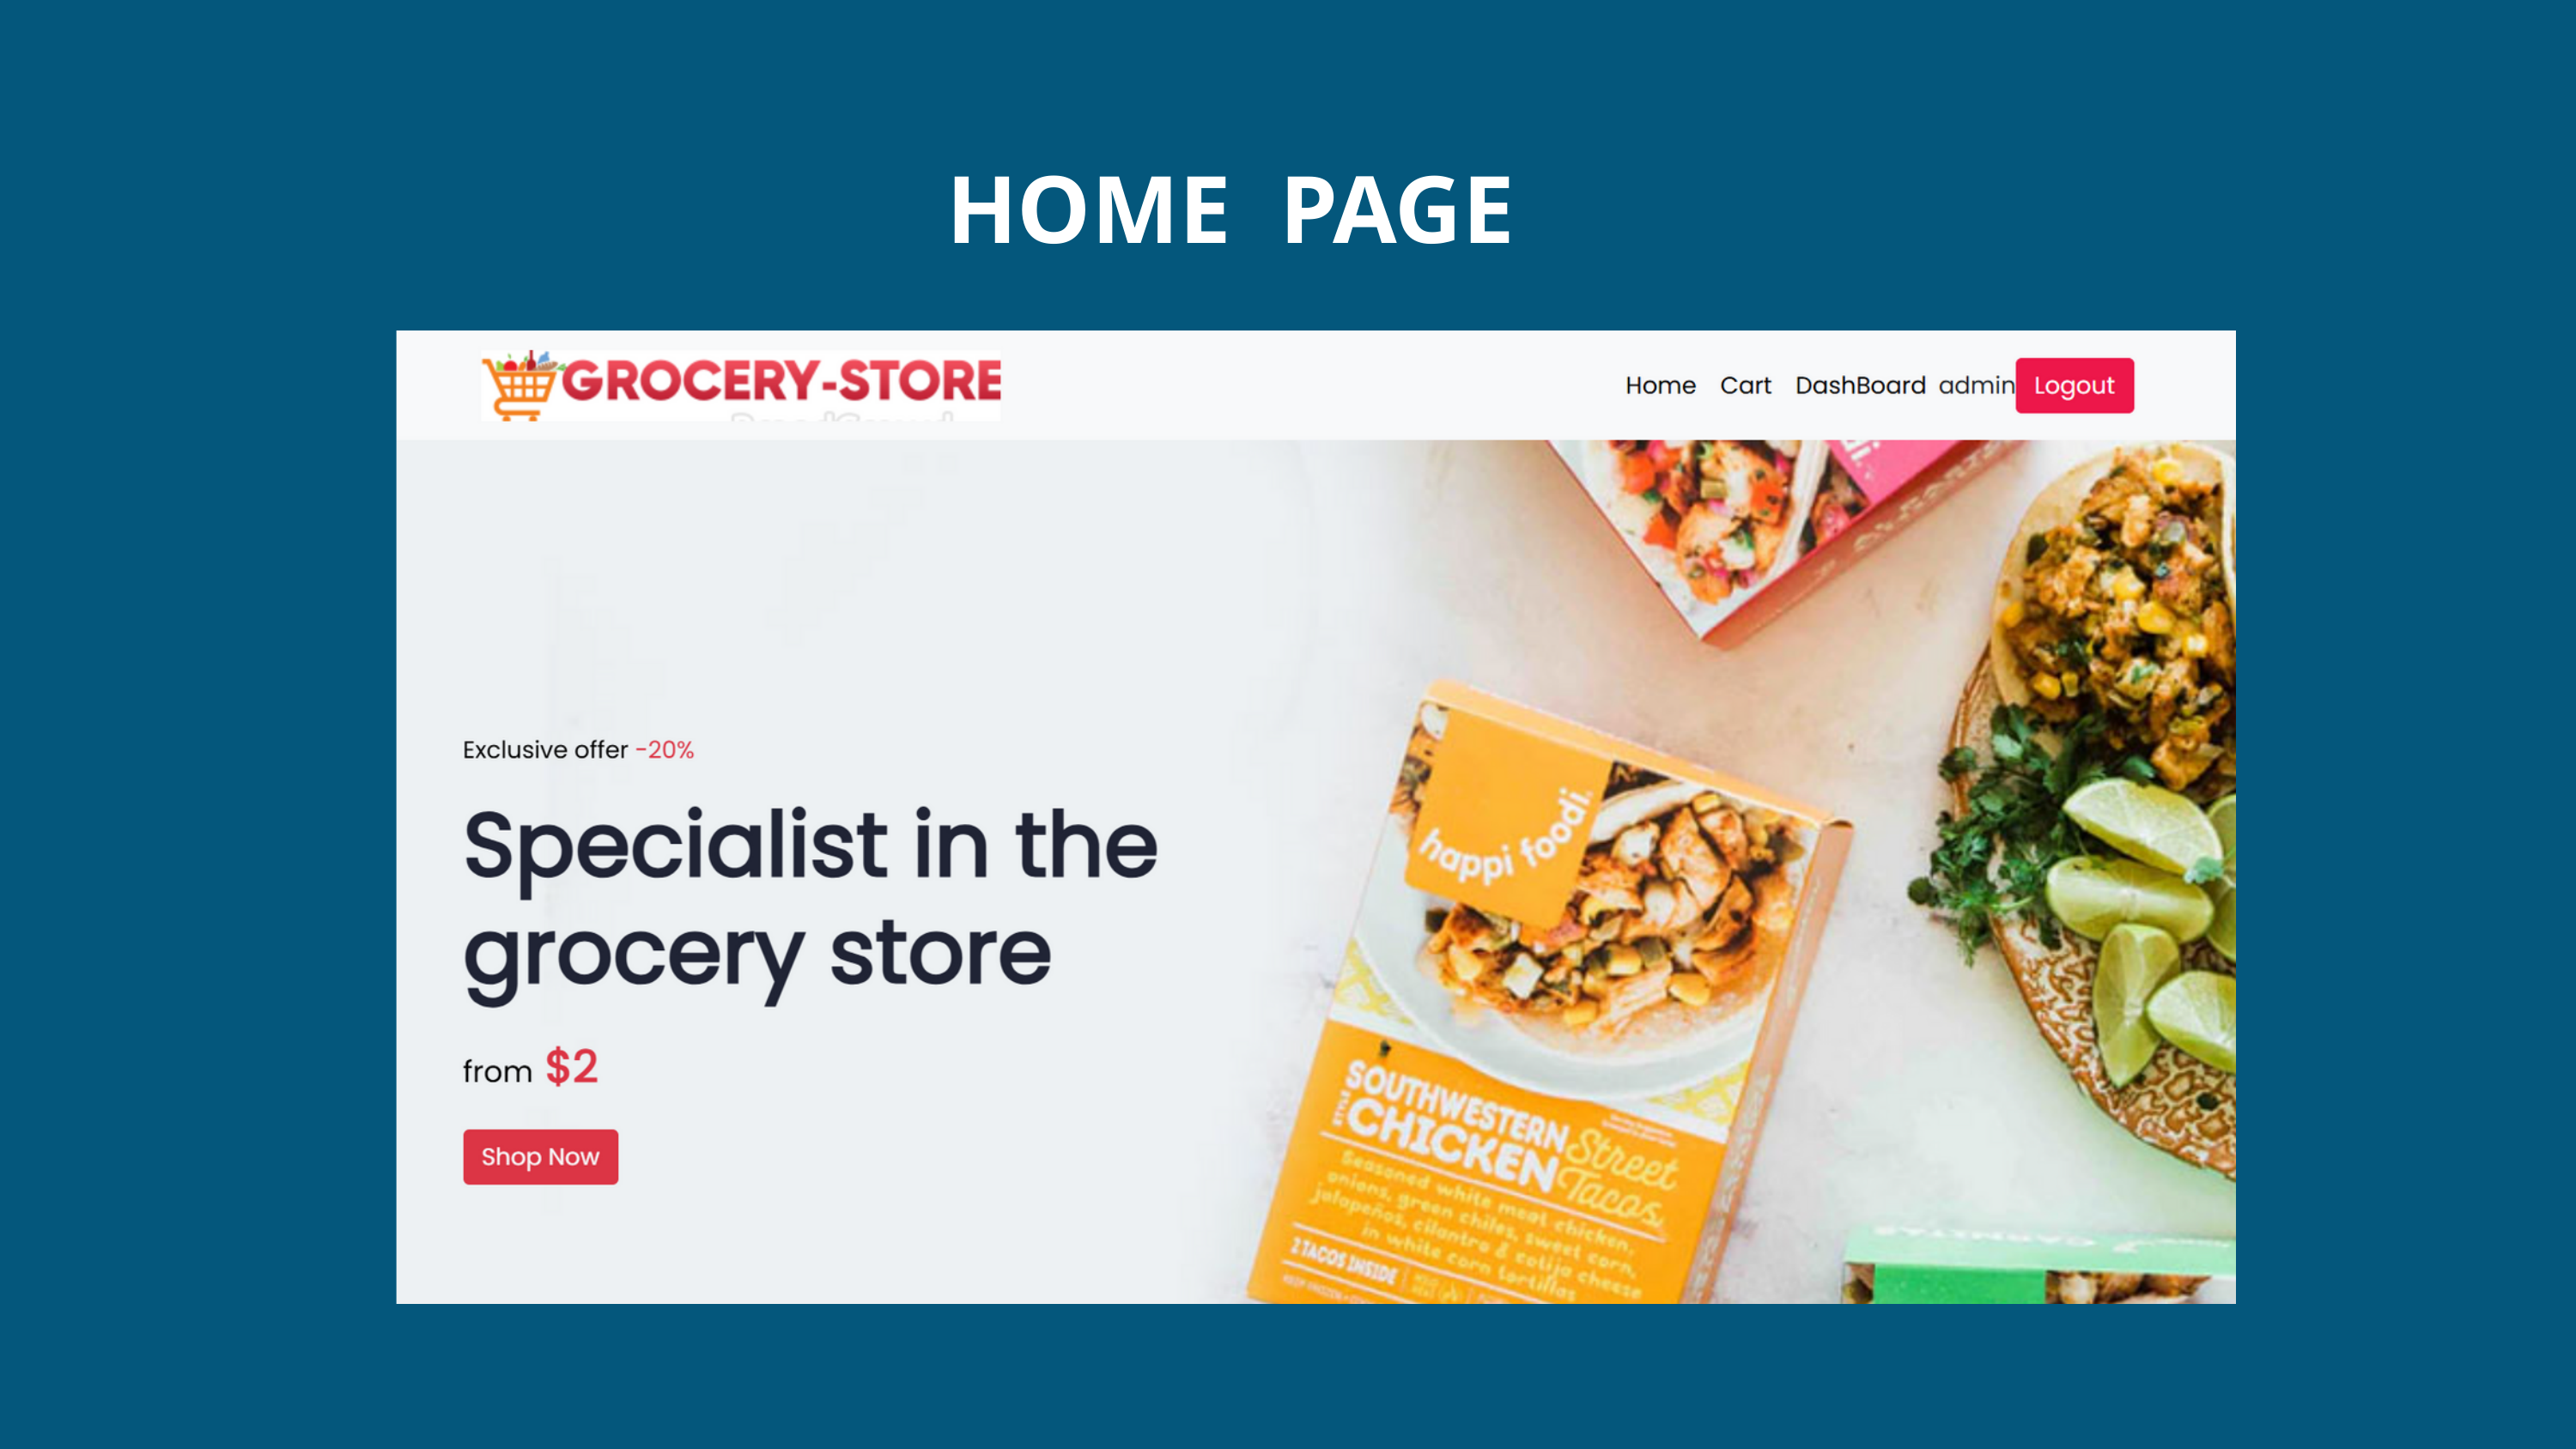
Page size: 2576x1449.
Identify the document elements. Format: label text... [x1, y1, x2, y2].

text_box HOME PAGE [939, 131, 1546, 262]
text_box [396, 330, 2236, 1304]
